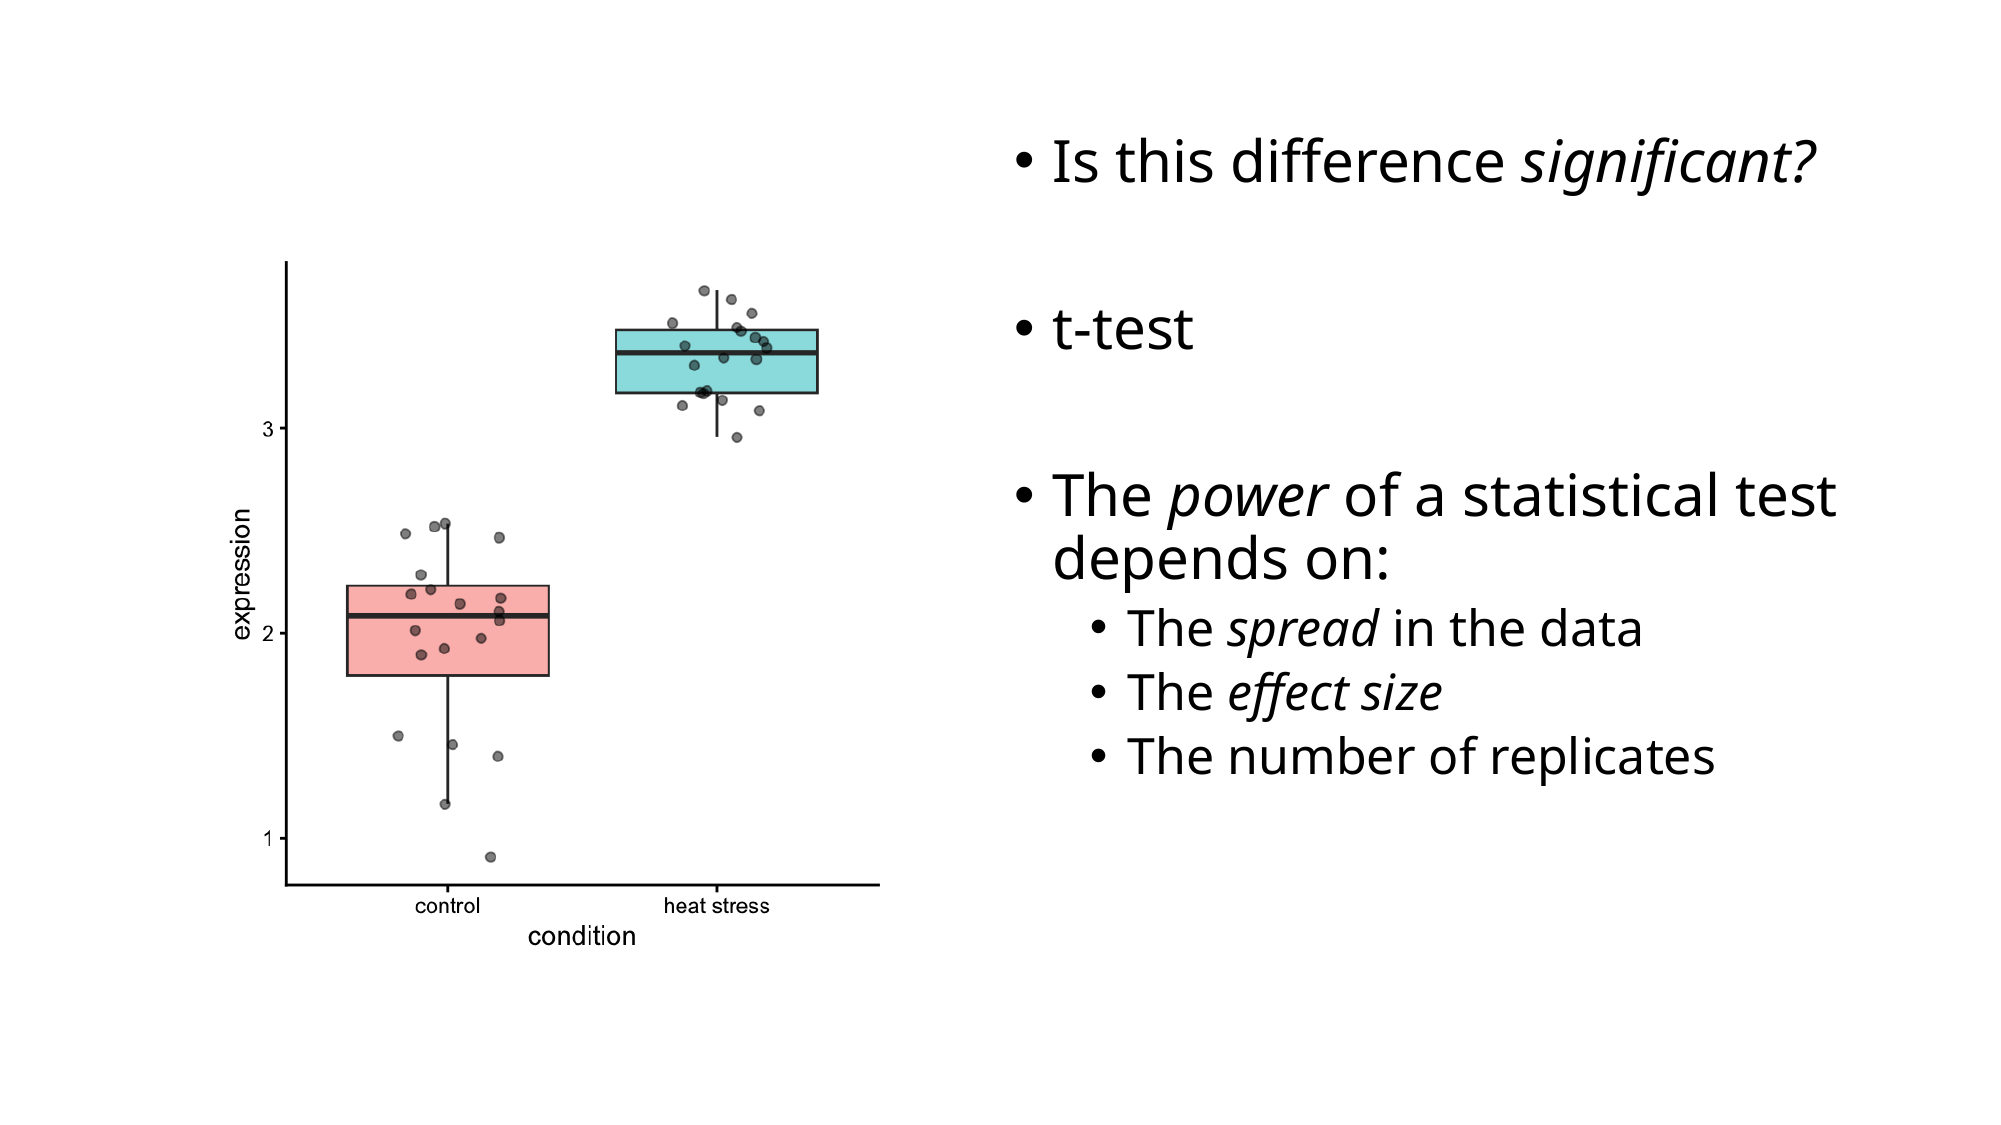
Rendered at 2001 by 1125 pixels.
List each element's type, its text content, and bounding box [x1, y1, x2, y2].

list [215, 248, 886, 964]
text_box Is this difference significant? t-test The power of a statistical test depends on: The spread in the data The effect size The number of replicates [999, 124, 1942, 839]
